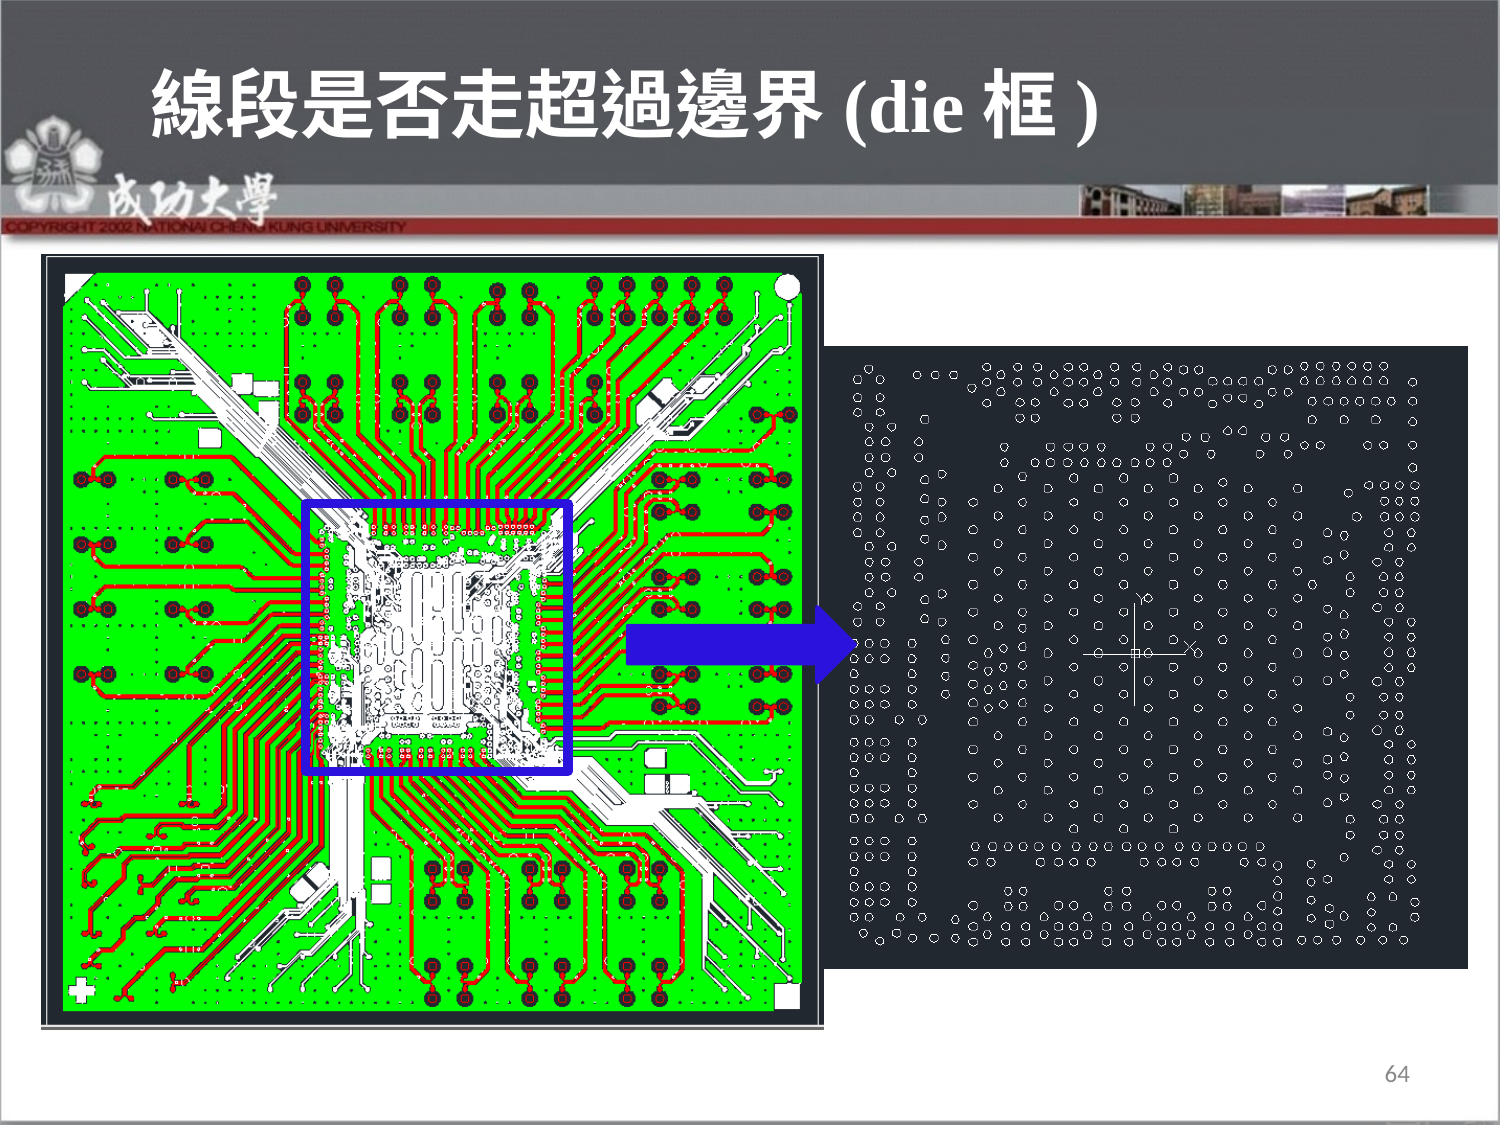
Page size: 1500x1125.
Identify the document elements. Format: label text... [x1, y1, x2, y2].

slide_number 64 [1074, 1042, 1425, 1103]
picture [0, 0, 1500, 1125]
title 線段是否走超過邊界(die框) [135, 45, 1425, 161]
